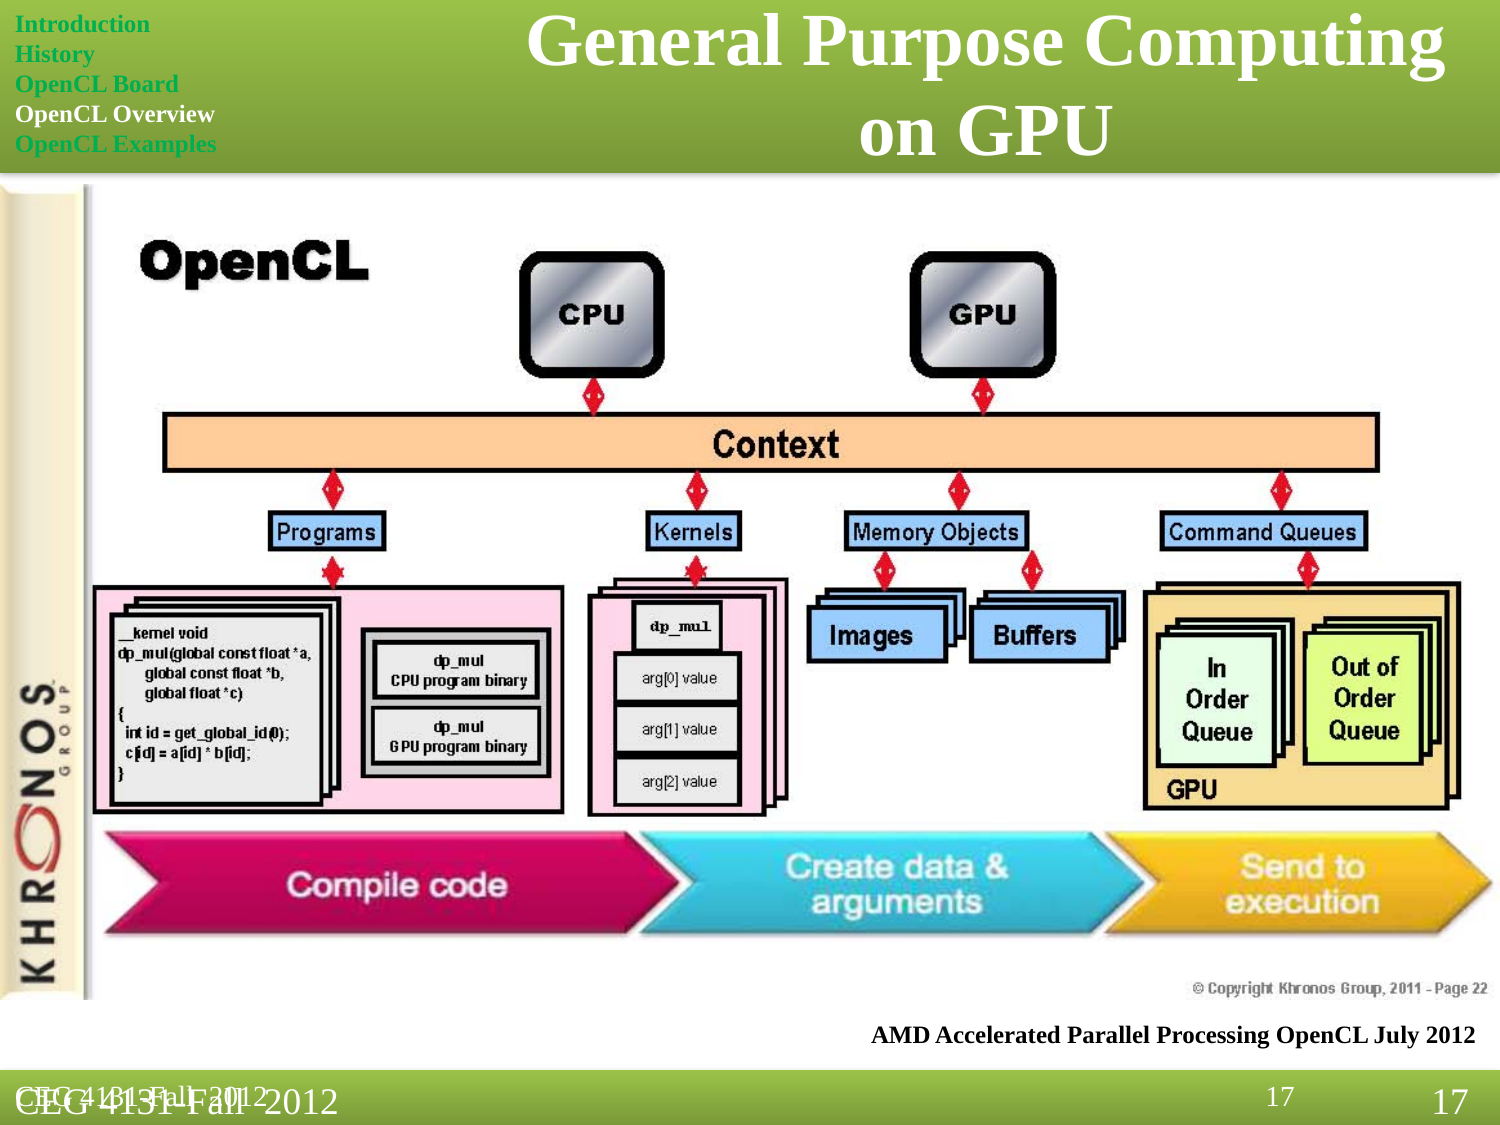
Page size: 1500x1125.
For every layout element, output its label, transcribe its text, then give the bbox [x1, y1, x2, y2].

text_box Introduction History OpenCL Board OpenCL Overview OpenCL Examples [0, 0, 455, 165]
slide_number CEG 4131-Fall 2012 17 [0, 1069, 1495, 1125]
text_box AMD Accelerated Parallel Processing OpenCL July 2012 [856, 1011, 1500, 1057]
picture [0, 184, 1500, 1000]
